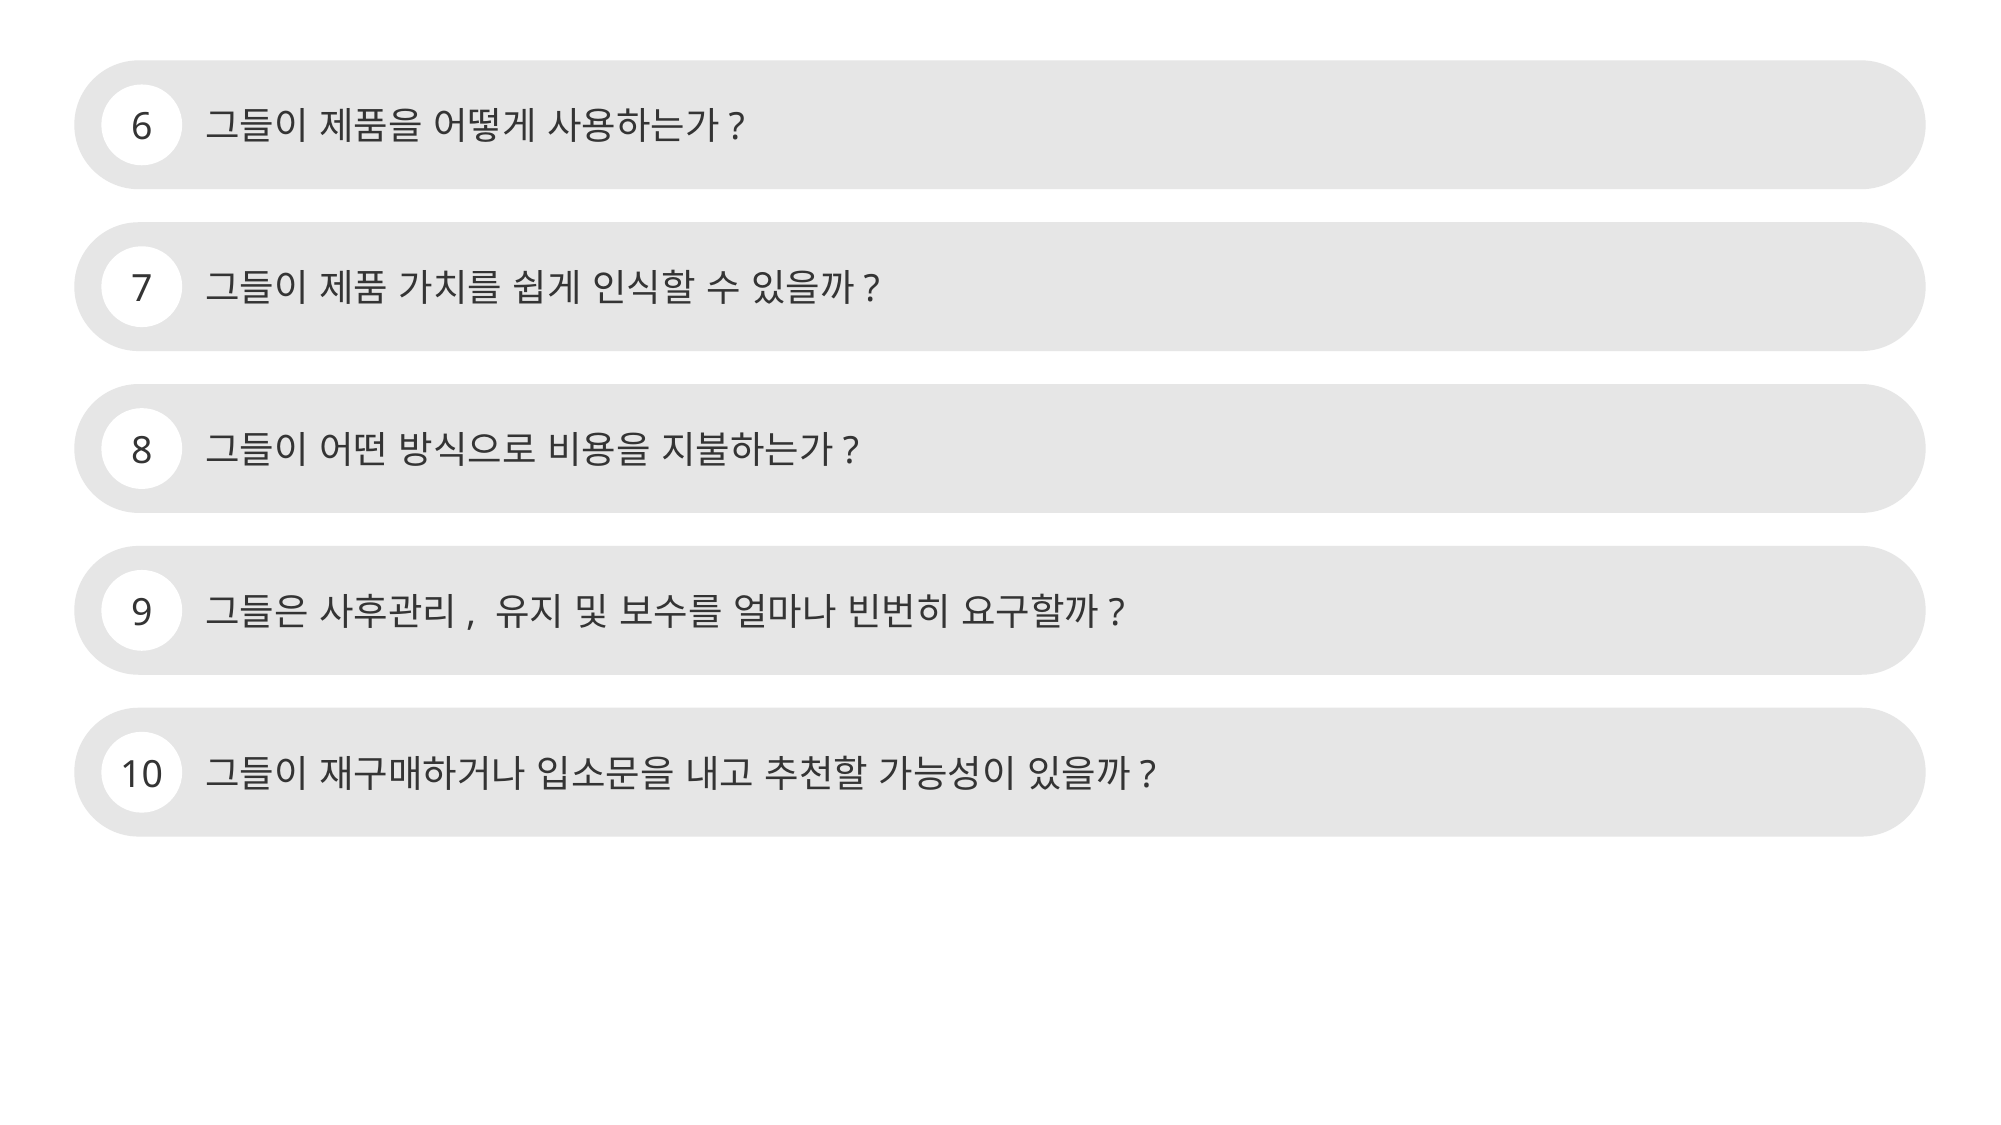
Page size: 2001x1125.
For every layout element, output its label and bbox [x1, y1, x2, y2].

text_box [73, 59, 1927, 190]
text_box [73, 383, 1927, 514]
text_box [73, 707, 1927, 838]
text_box [73, 221, 1927, 352]
text_box [73, 545, 1927, 676]
